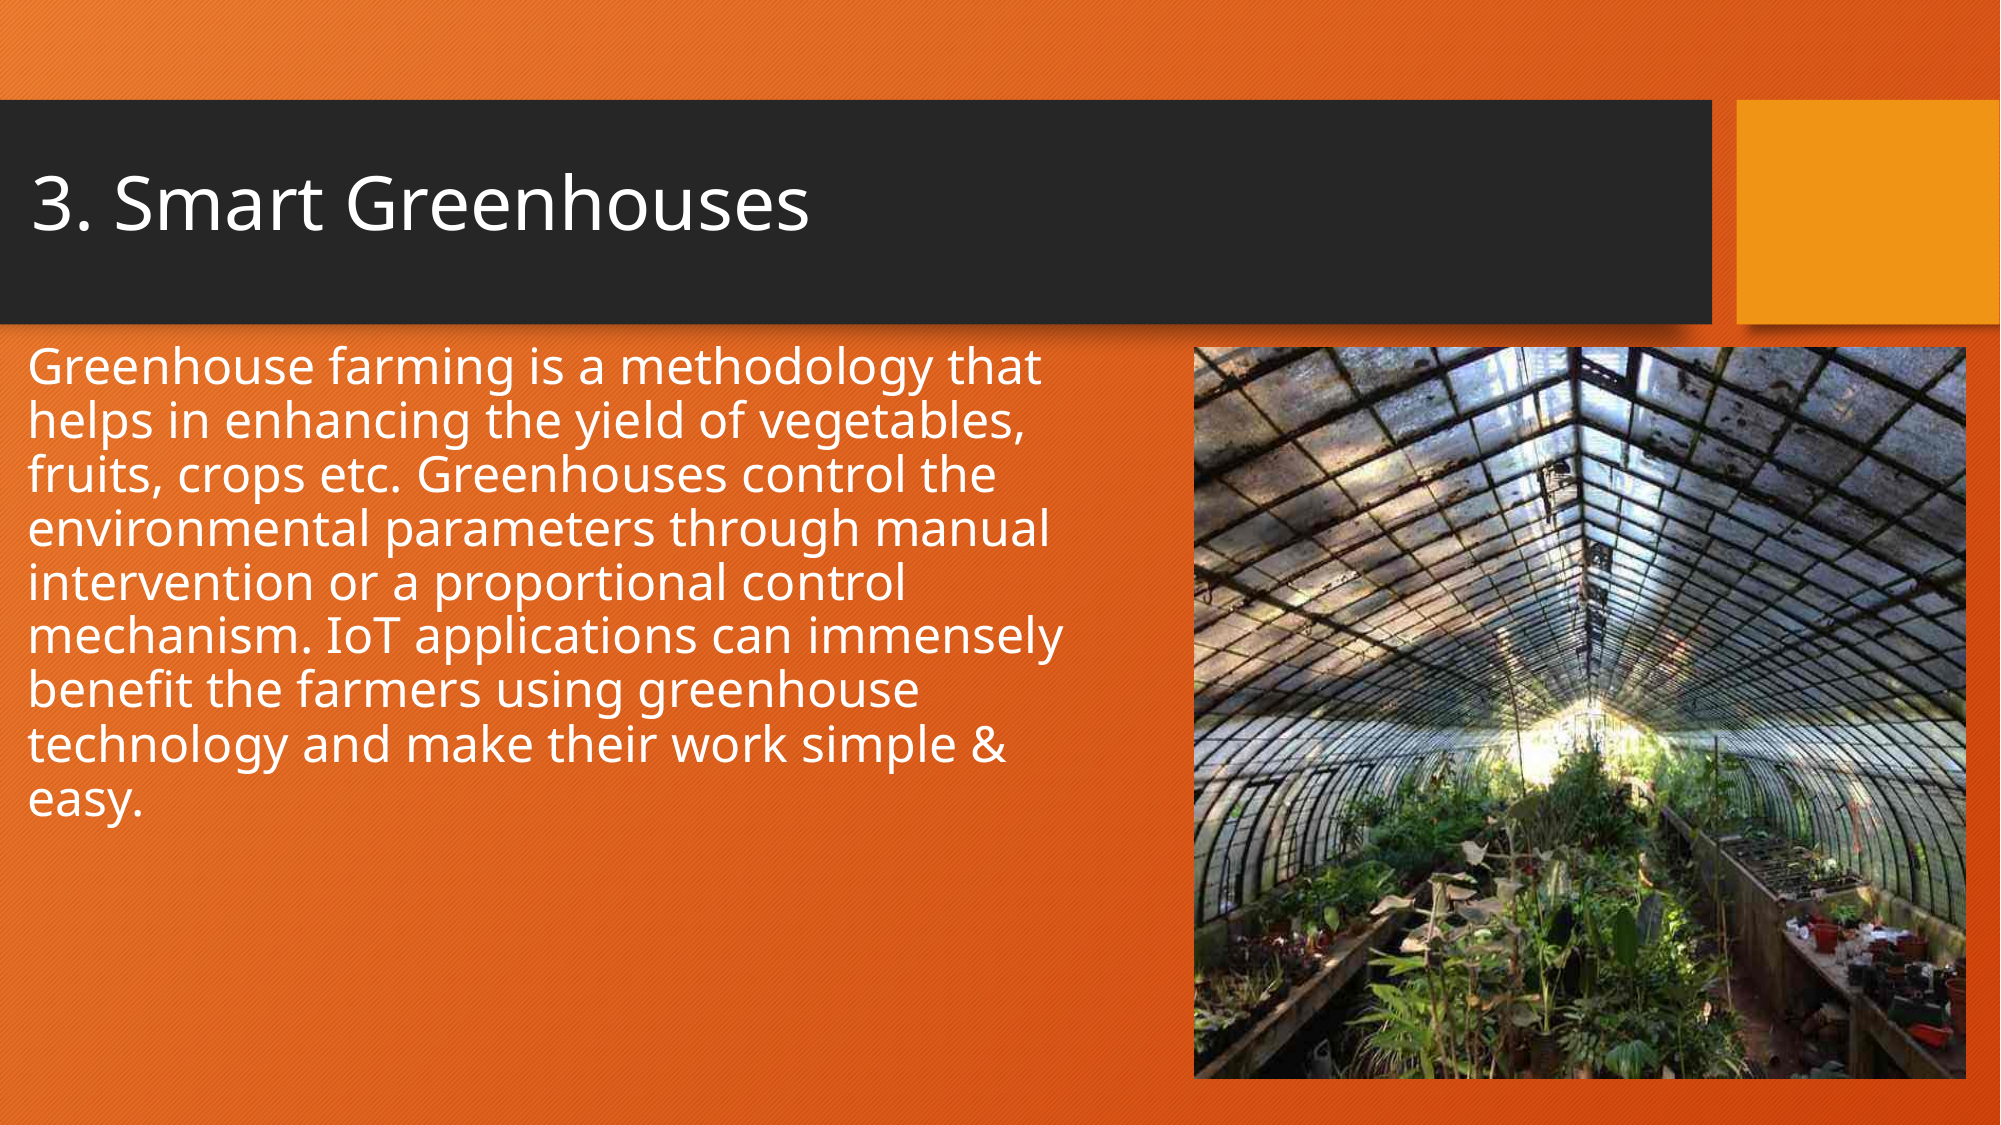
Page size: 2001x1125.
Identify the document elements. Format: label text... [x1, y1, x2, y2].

list Greenhouse farming is a methodology that helps in enhancing the yield of vegetables, fruits, crops etc. Greenhouses control the environmental parameters through manual intervention or a proportional control mechanism. IoT applications can immensely benefit the farmers using greenhouse technology and make their work simple & easy. [12, 333, 1135, 1039]
picture [0, 325, 2000, 1080]
title 3. Smart Greenhouses [16, 112, 937, 301]
